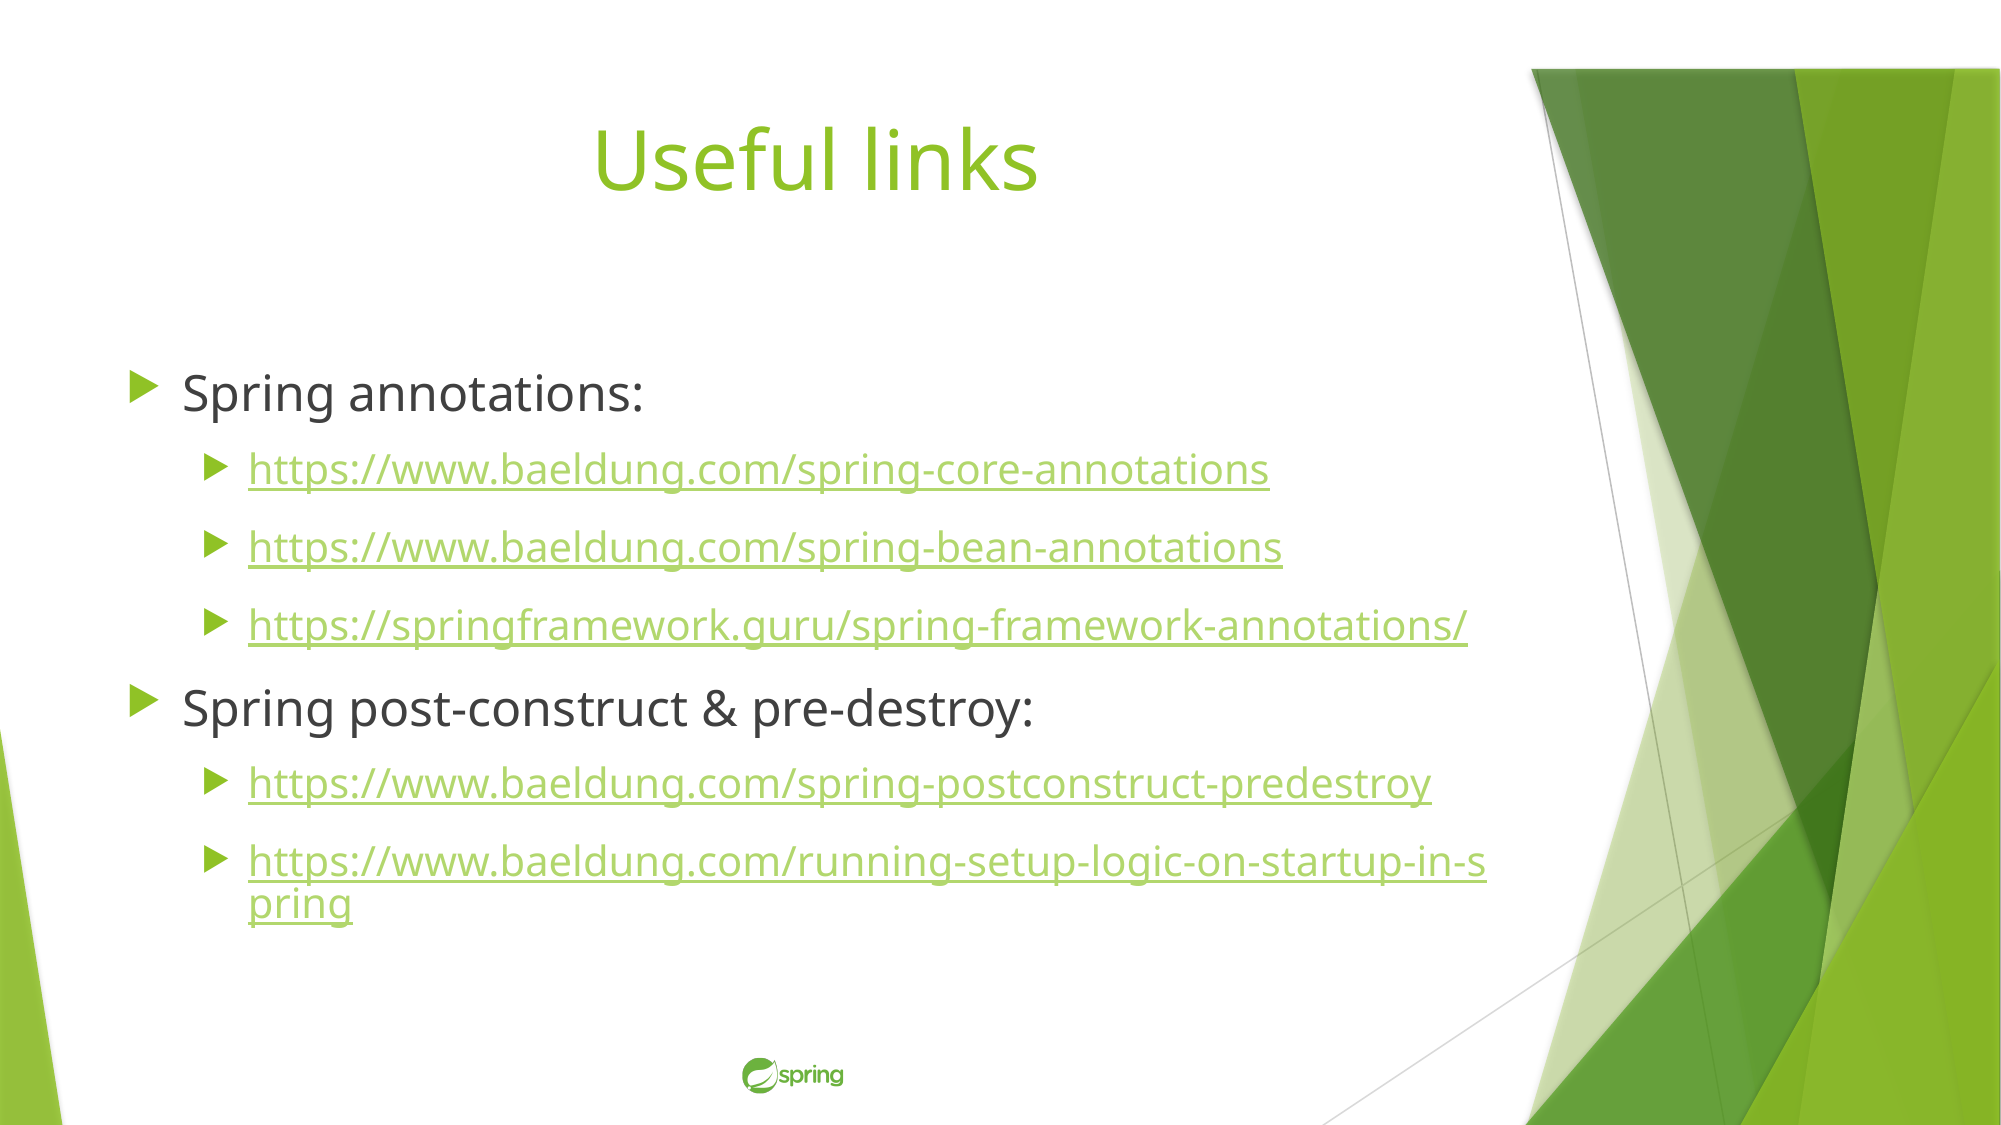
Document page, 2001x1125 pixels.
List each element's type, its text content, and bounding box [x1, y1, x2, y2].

list Spring annotations: https://www.baeldung.com/spring-core-annotations https://www.baeldung.com/spring-bean-annotations https://springframework.guru/spring-framework-annotations/ Spring post-construct & pre-destroy: https://www.baeldung.com/spring-postconstruct-predestroy https://www.baeldung.com/running-setup-logic-on-startup-in-spring [111, 354, 1522, 992]
picture [741, 1048, 845, 1103]
title Useful links [111, 99, 1522, 317]
